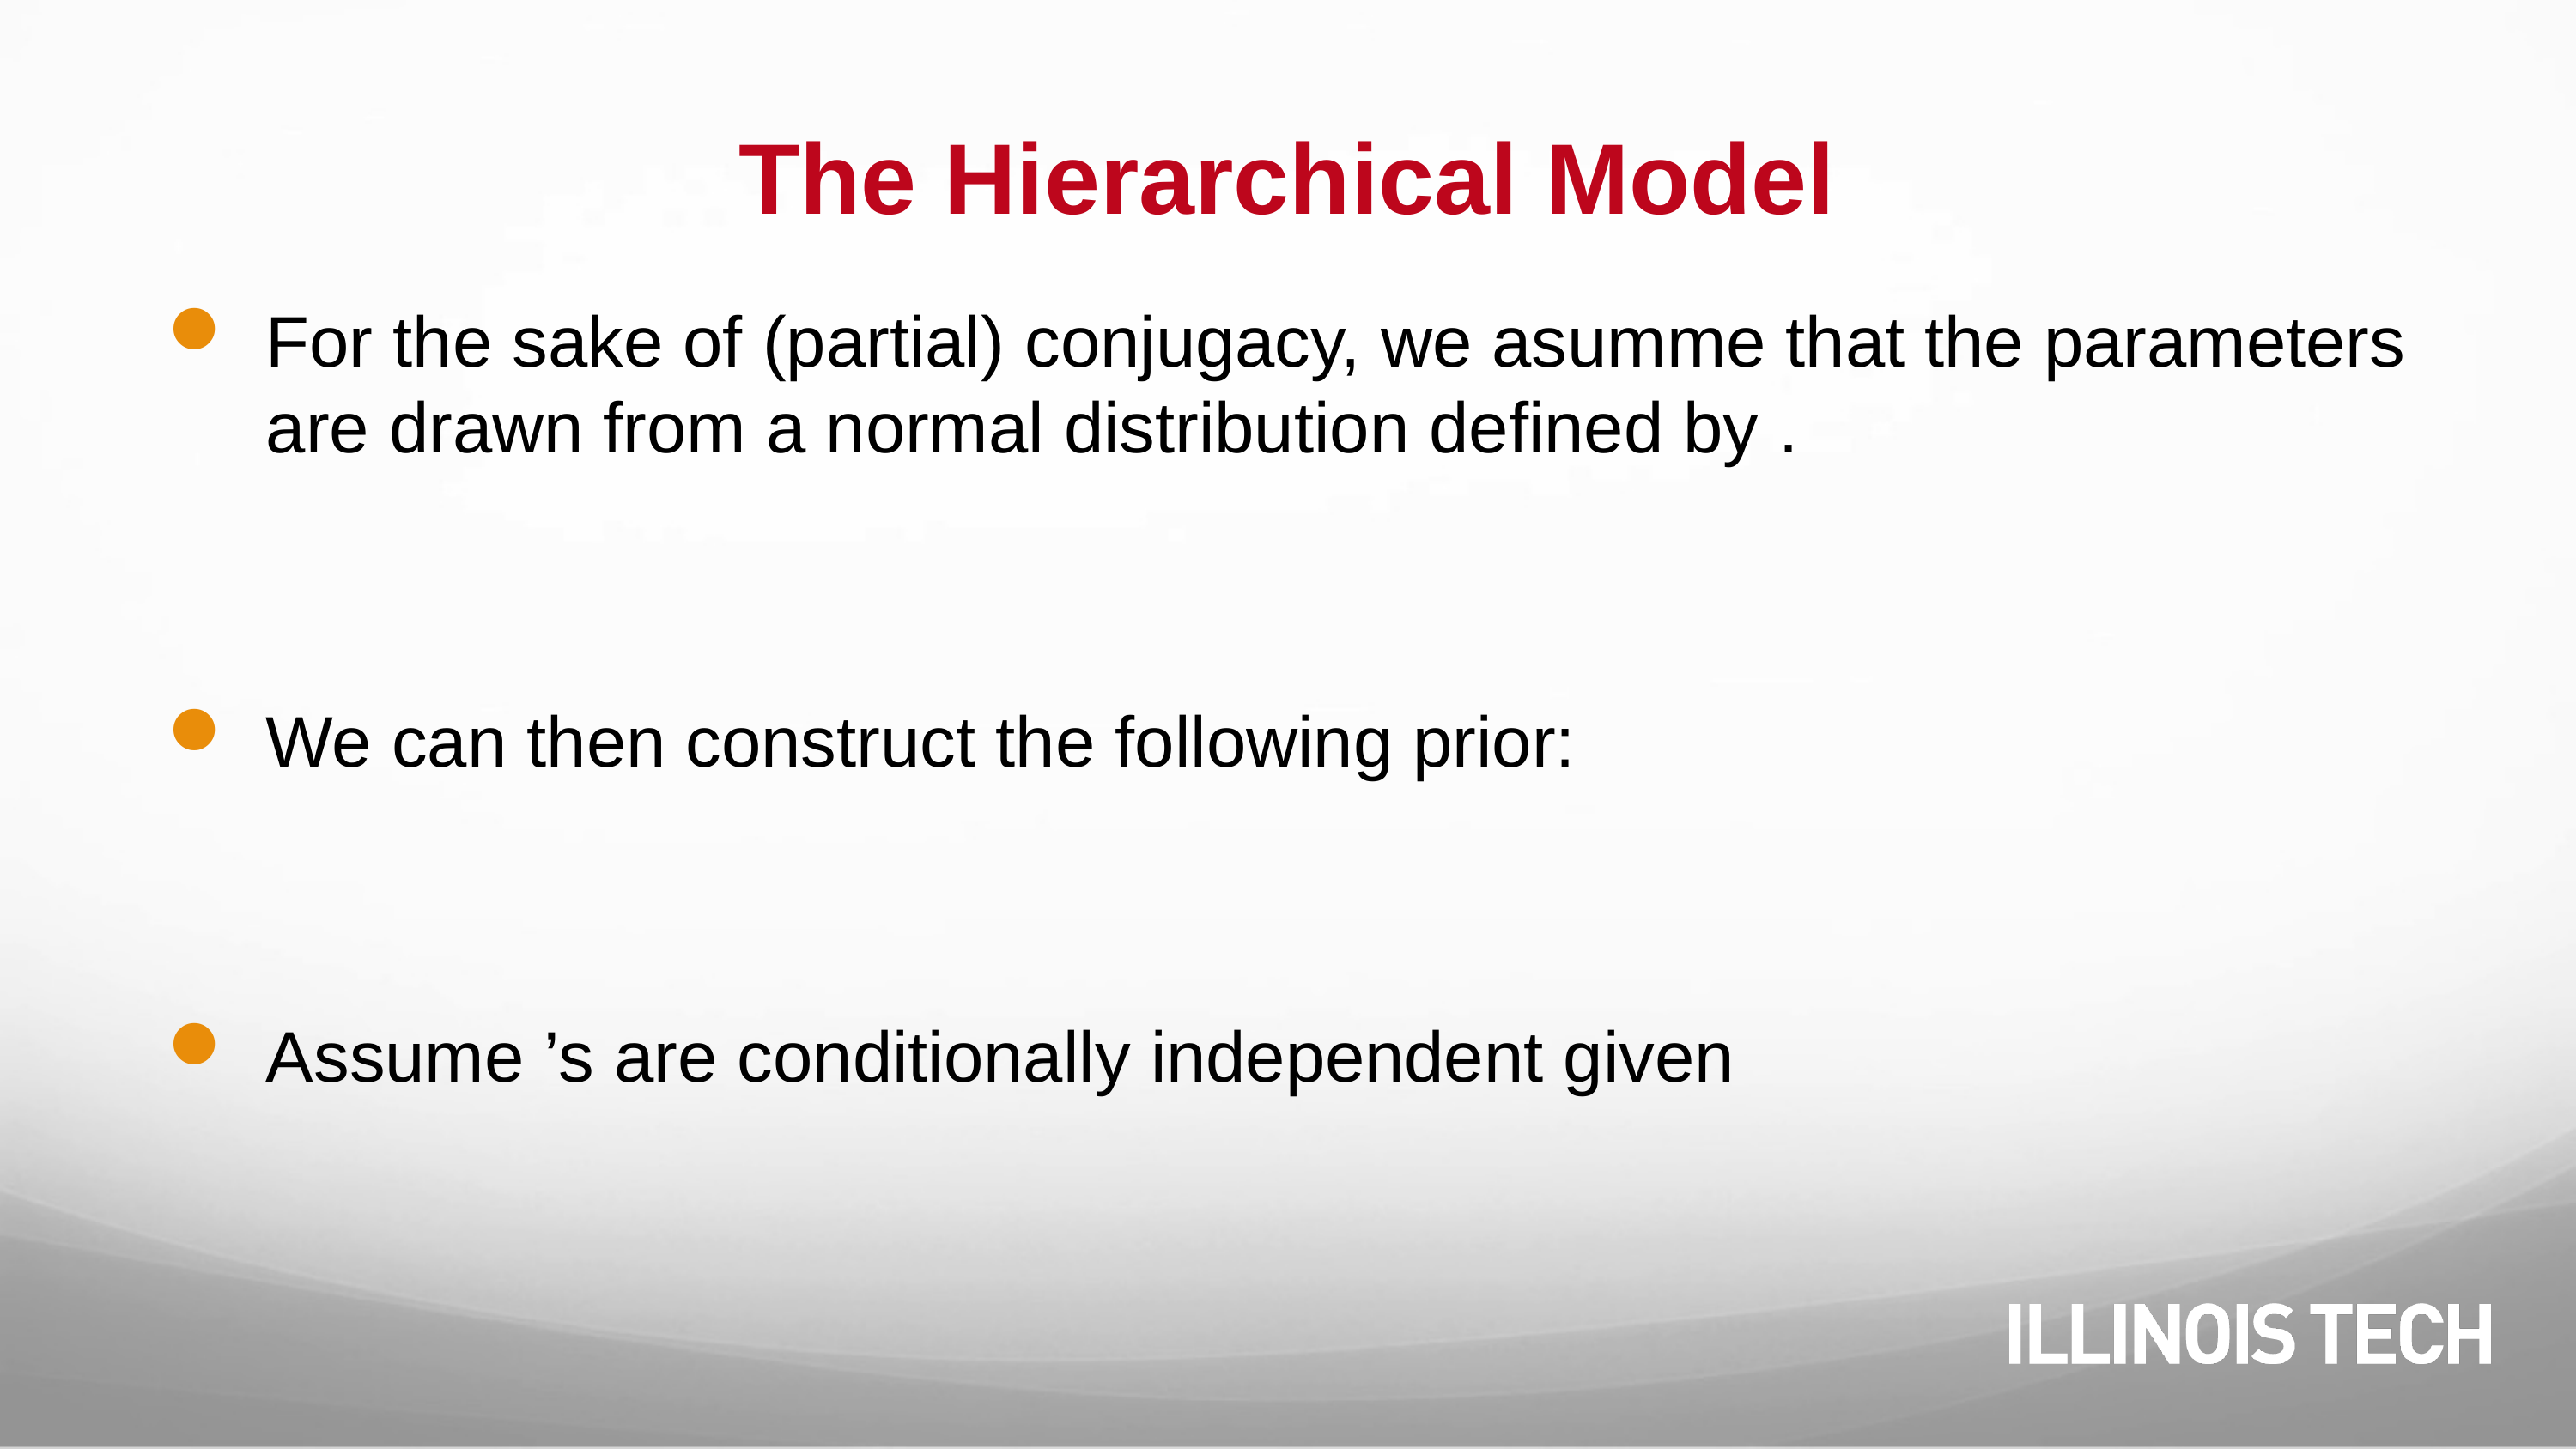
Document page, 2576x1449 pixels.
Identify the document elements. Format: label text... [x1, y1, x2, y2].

picture [0, 0, 2576, 1449]
title The Hierarchical Model [155, 22, 2421, 241]
